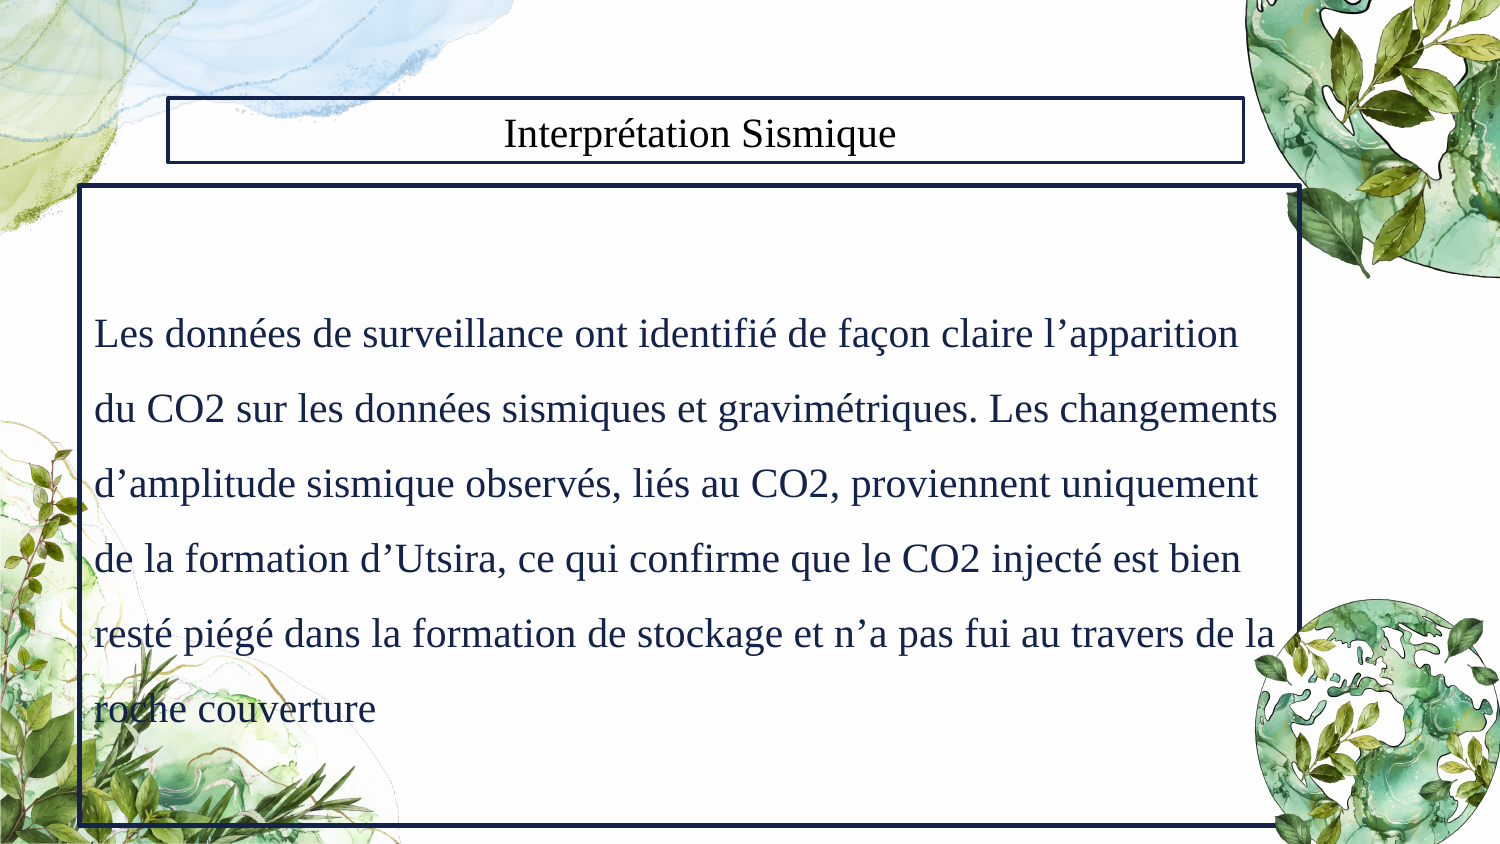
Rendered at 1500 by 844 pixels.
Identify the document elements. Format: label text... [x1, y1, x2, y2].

text_box Interprétation Sismique [168, 97, 1237, 163]
picture [0, 0, 246, 294]
picture [1242, 0, 1500, 279]
picture [1254, 599, 1500, 844]
title Les données de surveillance ont identifié de façon claire l’apparition du CO2 sur les données sismiques et gravimétriques. Les changements d’amplitude sismique observés, liés au CO2, proviennent uniquement de la formation d’Utsira, ce qui confirme que le CO2 injecté est bien resté piégé dans la formation de stockage et n’a pas fui au travers de la roche couverture [79, 185, 1300, 826]
picture [0, 420, 401, 844]
